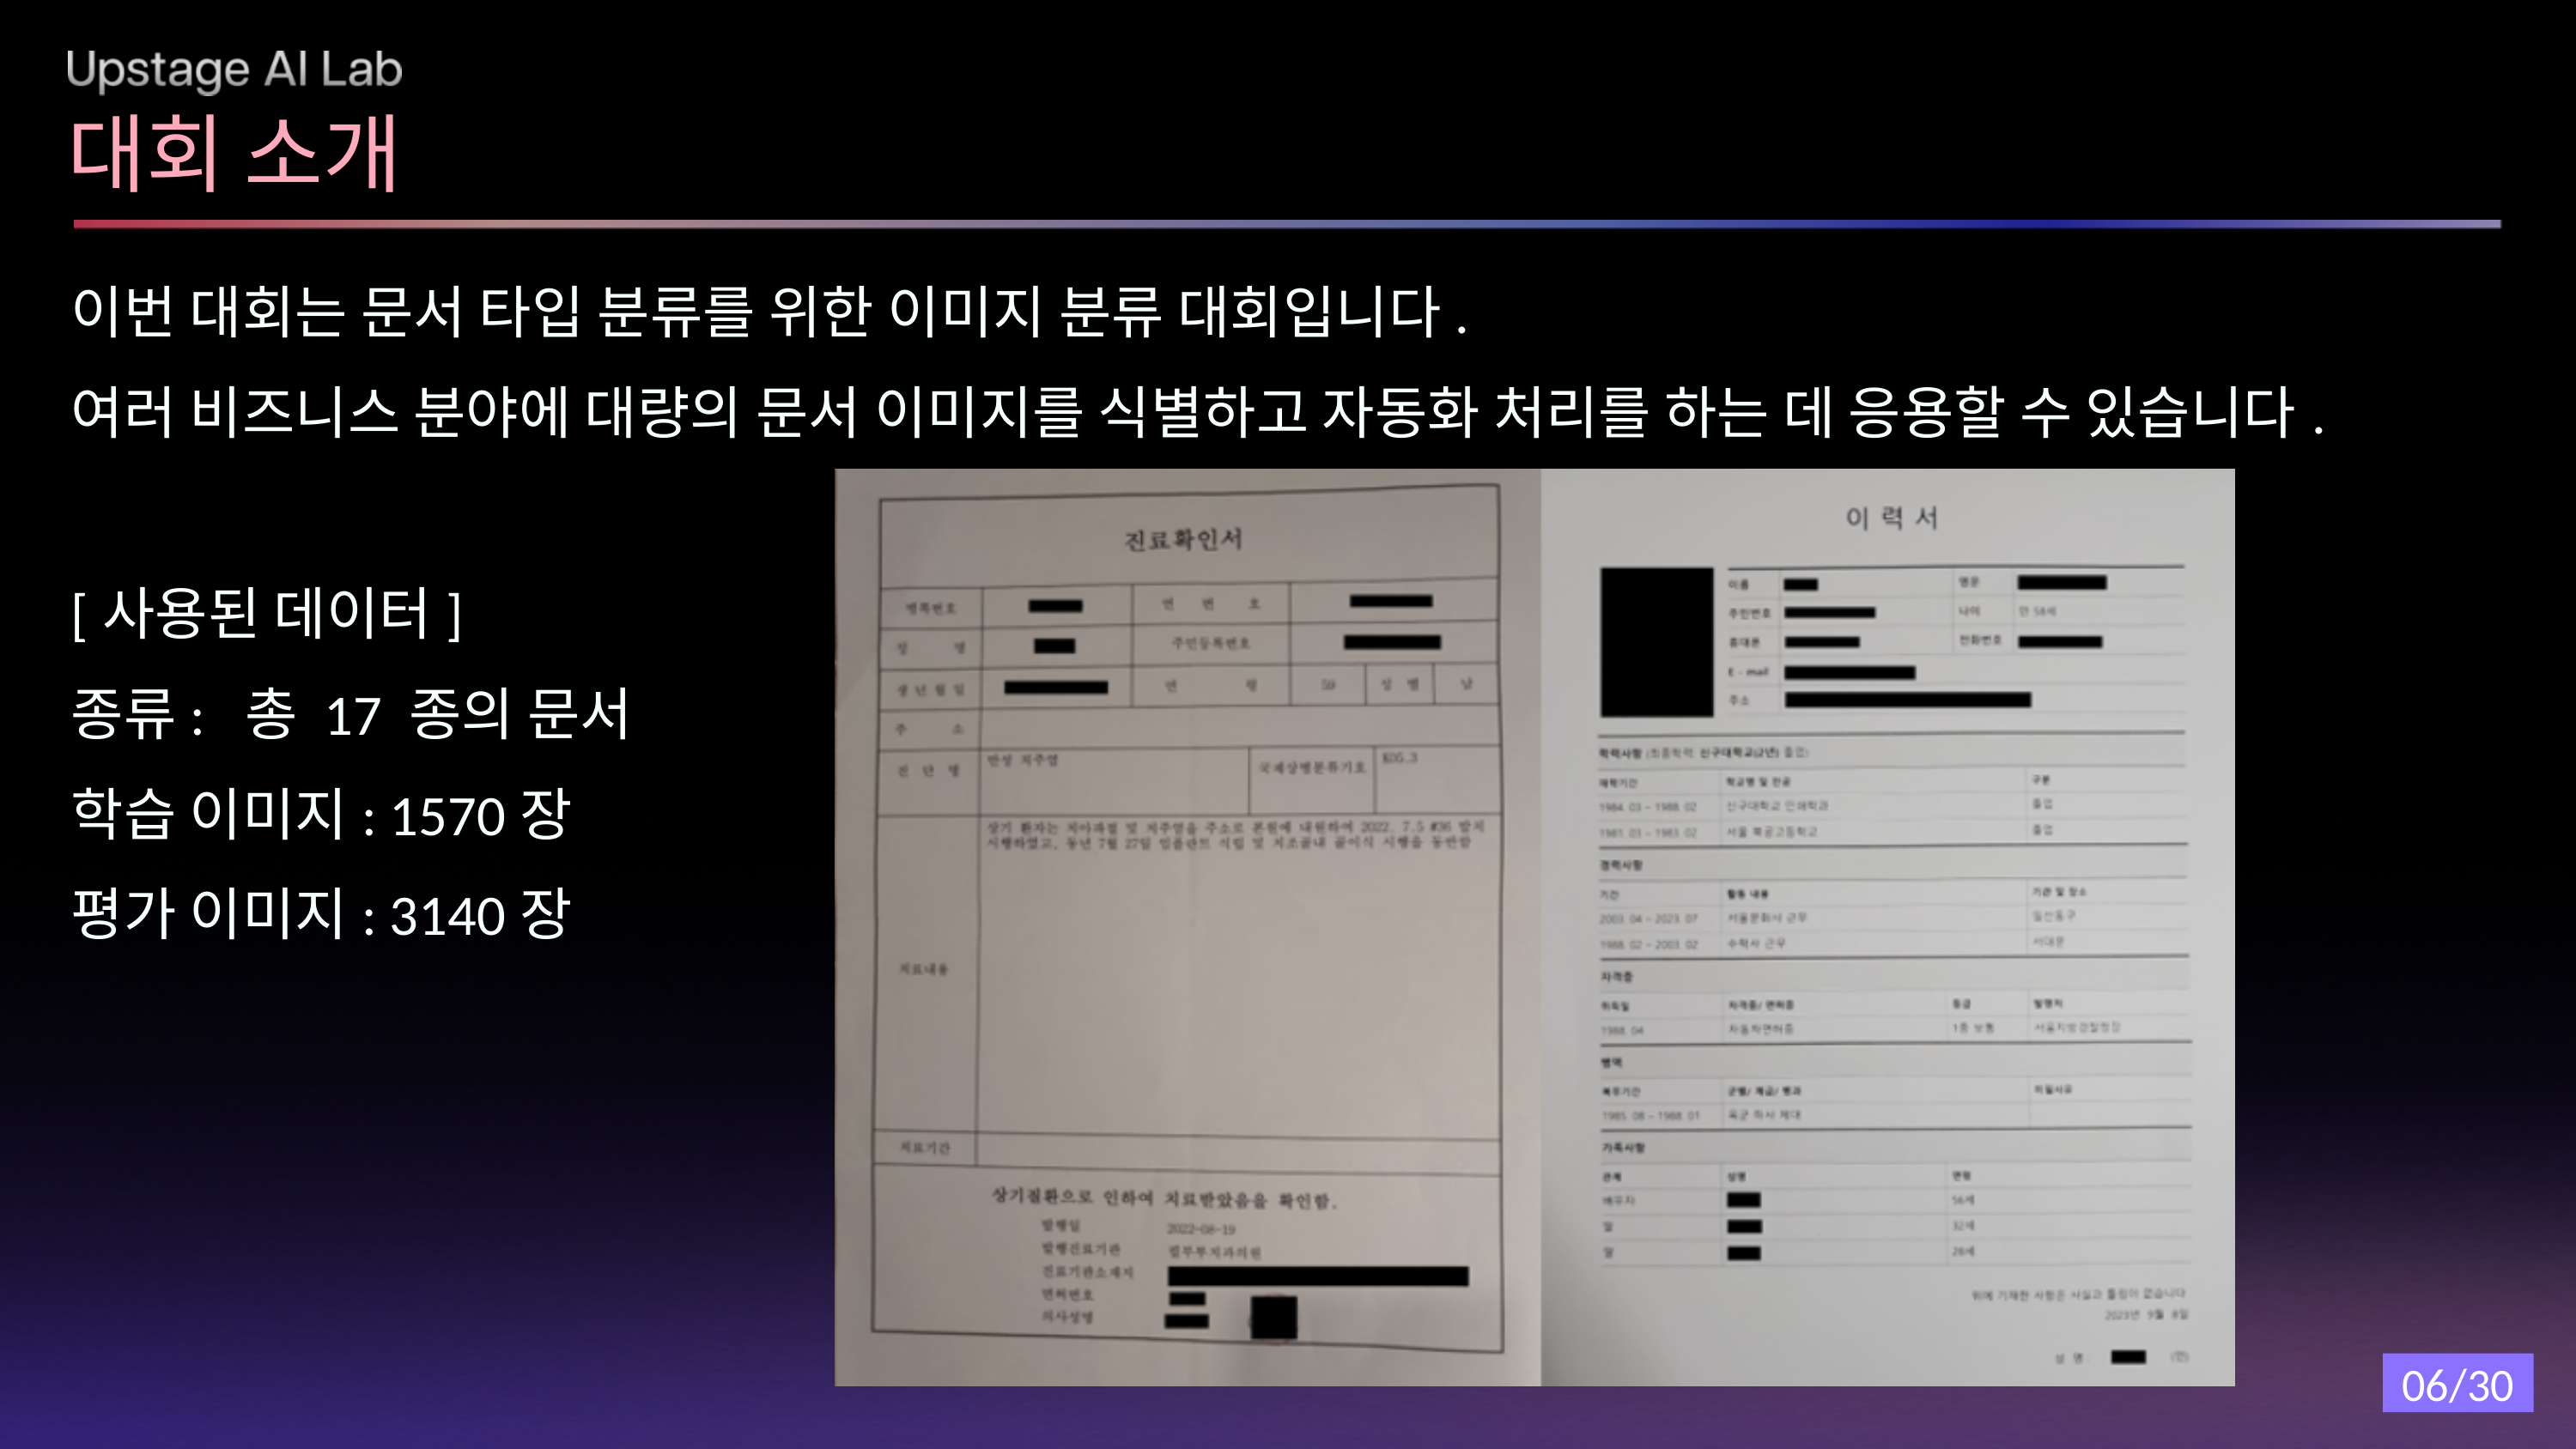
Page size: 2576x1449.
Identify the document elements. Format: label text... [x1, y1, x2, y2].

picture [0, 469, 2576, 1449]
text_box 이번 대회는 문서 타입 분류를 위한 이미지 분류 대회입니다. 여러 비즈니스 분야에 대량의 문서 이미지를 식별하고 자동화 처리를 하는 데 응용할 수 있습니다. [사용된 데이터] 종류: 총 17 종의 문서 학습 이미지: 1570장 평가 이미지: 3140장 [58, 252, 2474, 798]
picture [73, 220, 2502, 230]
text_box 대회 소개 [54, 94, 635, 210]
picture [67, 51, 402, 96]
